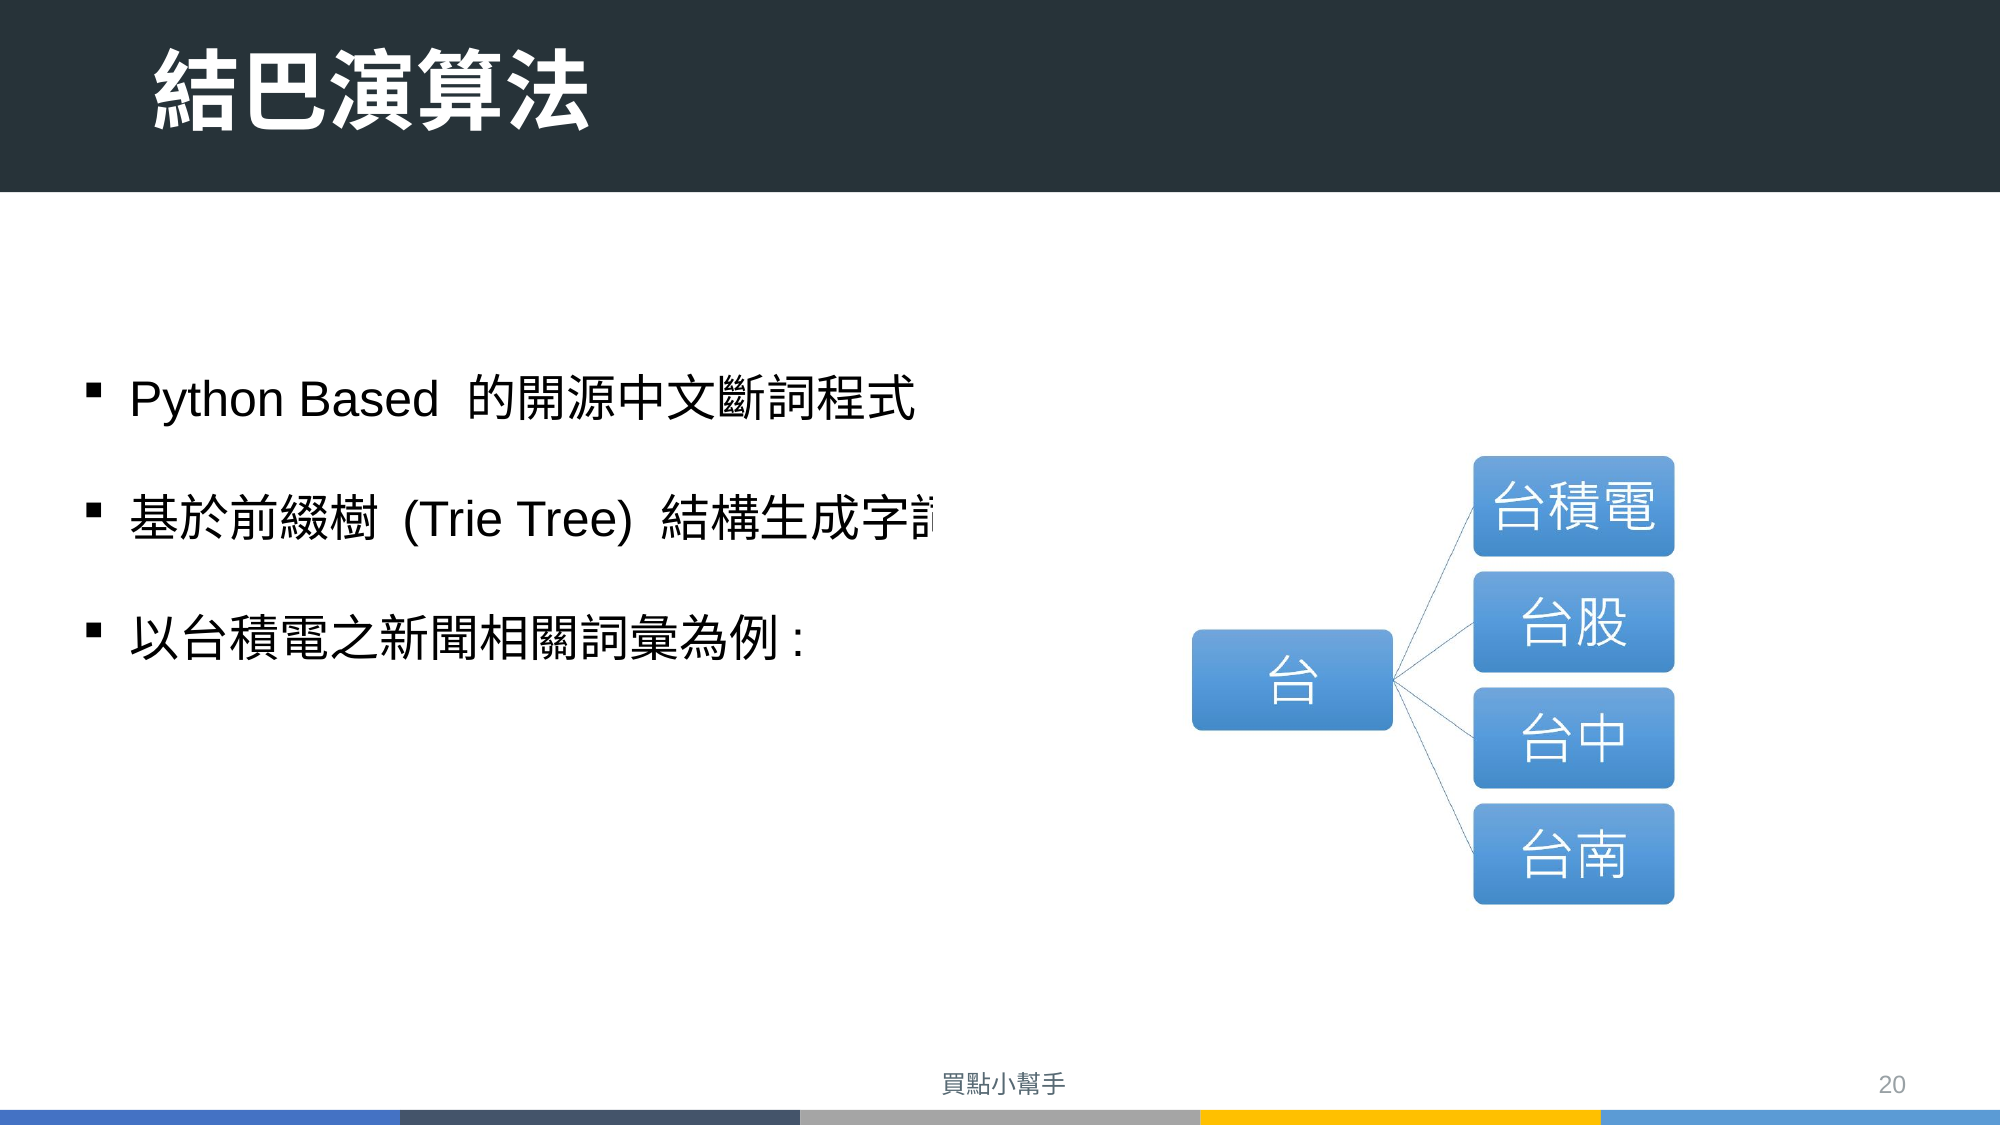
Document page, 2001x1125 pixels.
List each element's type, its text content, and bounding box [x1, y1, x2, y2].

title 結巴演算法 [137, 40, 1863, 151]
slide_number 20 [1471, 1060, 1922, 1107]
picture [933, 398, 1933, 962]
text_box Python Based 的開源中文斷詞程式 基於前綴樹 (Trie Tree) 結構生成字詞 以台積電之新聞相關詞彙為例: [67, 299, 1067, 675]
text_box 買點小幫手 [666, 1060, 1342, 1107]
